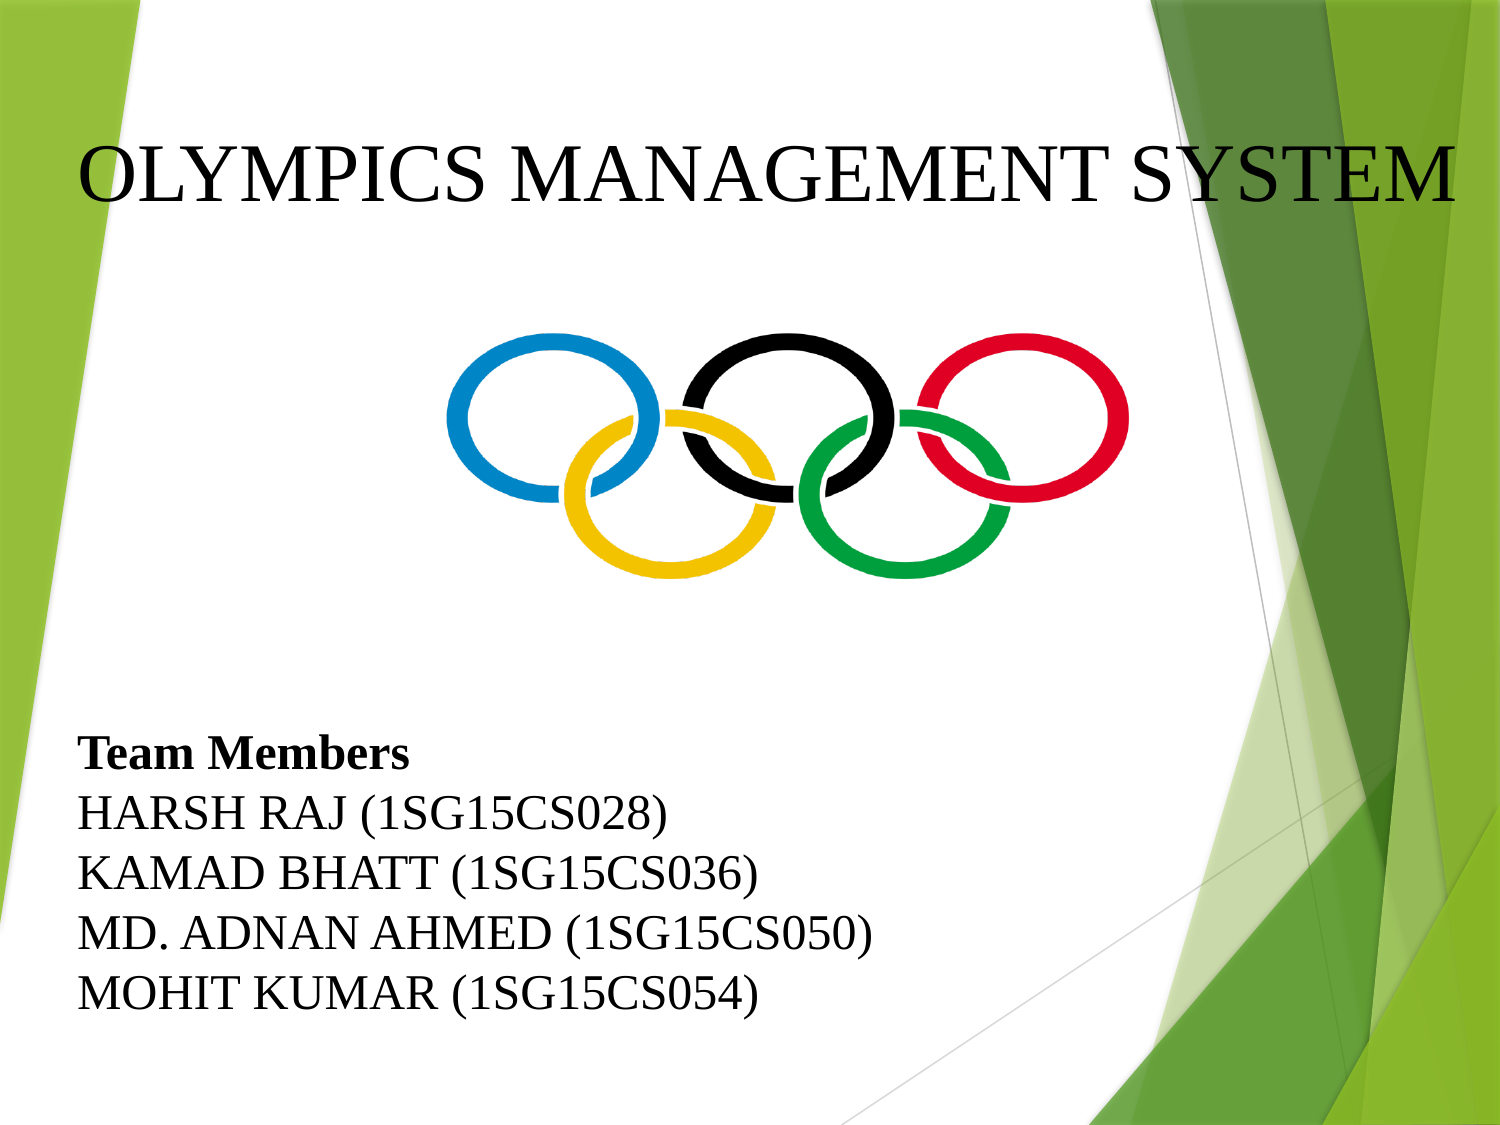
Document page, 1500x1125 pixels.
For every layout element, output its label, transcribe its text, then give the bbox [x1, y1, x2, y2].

text_box Team Members HARSH RAJ (1SG15CS028) KAMAD BHATT (1SG15CS036) MD. ADNAN AHMED (1SG15CS050) MOHIT KUMAR (1SG15CS054) [62, 712, 1275, 1028]
text_box OLYMPICS MANAGEMENT SYSTEM [62, 111, 1500, 226]
picture [424, 311, 1151, 601]
